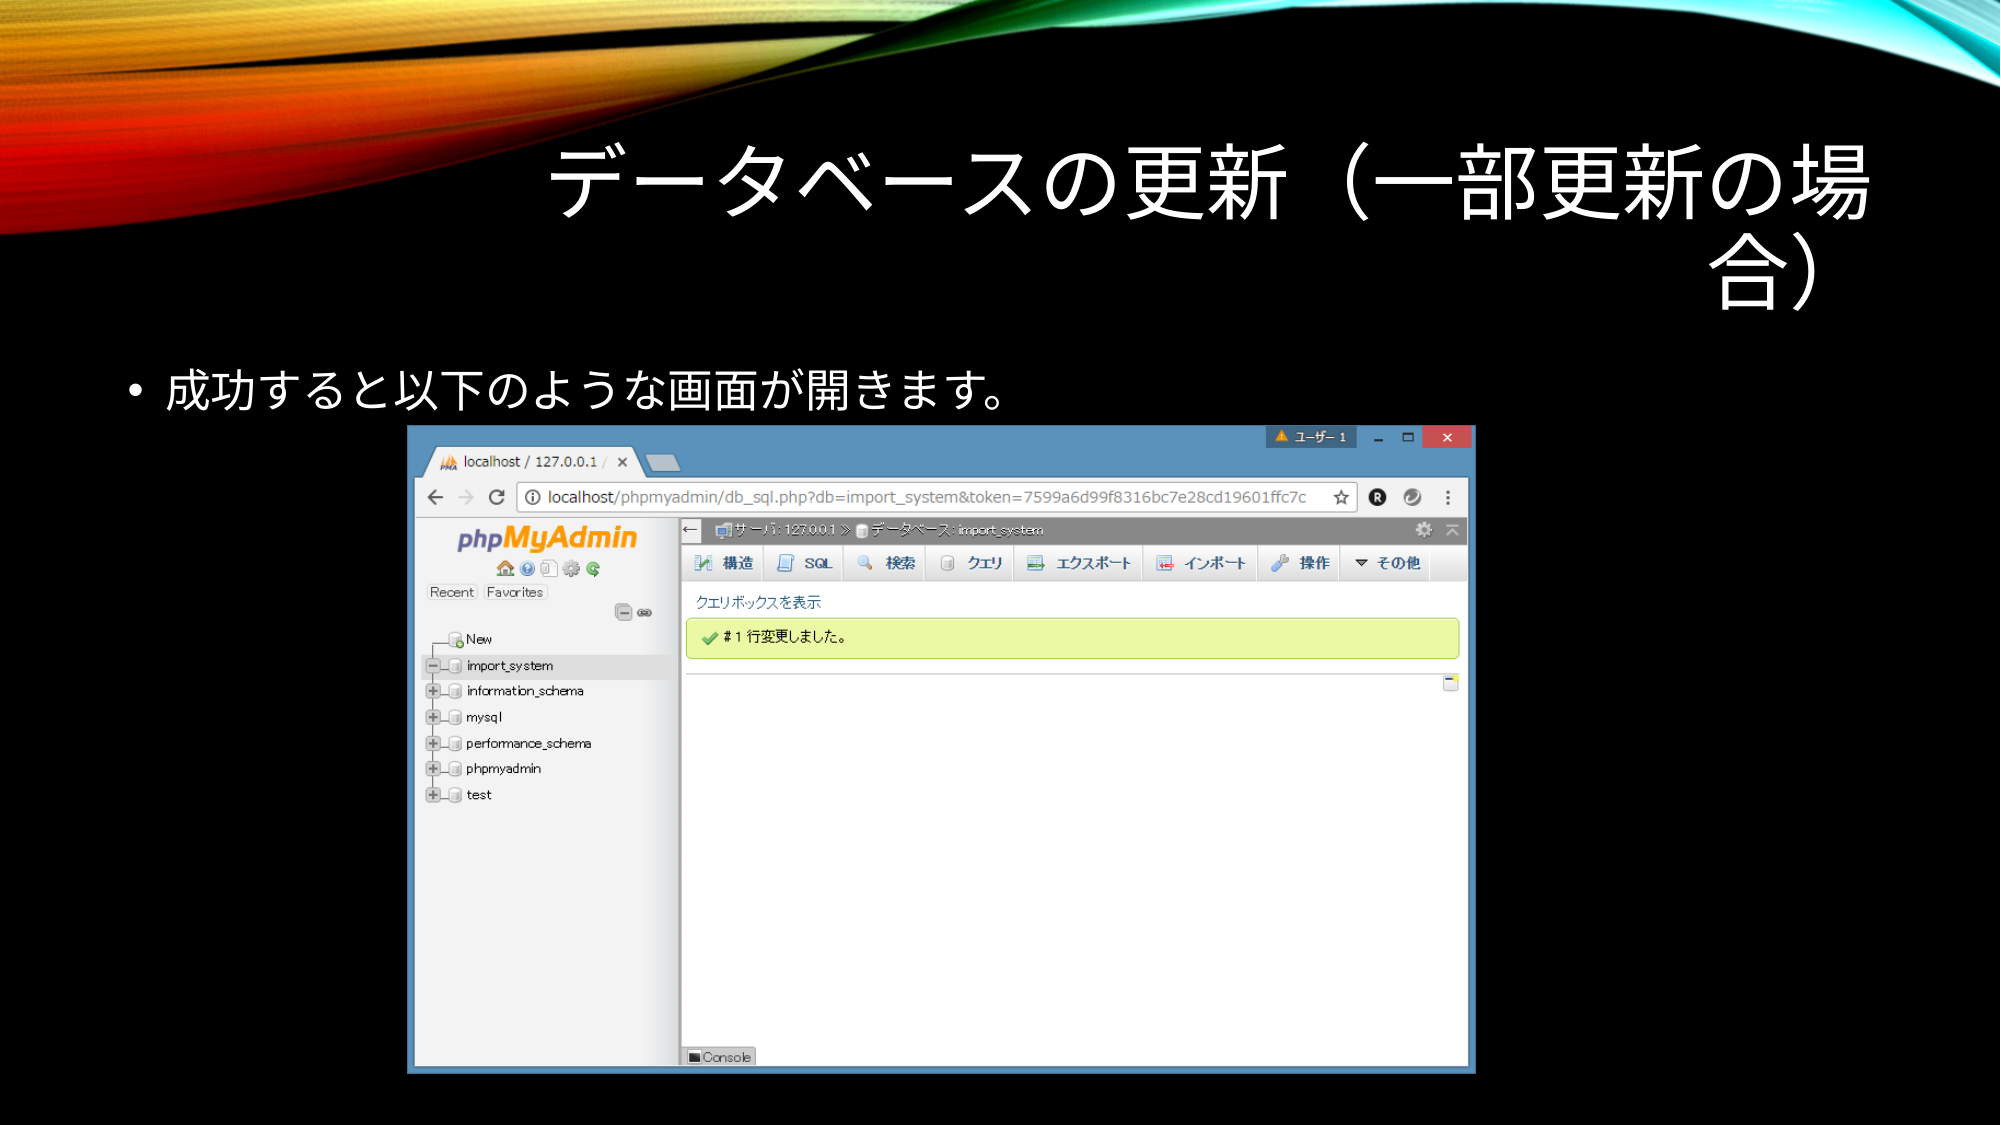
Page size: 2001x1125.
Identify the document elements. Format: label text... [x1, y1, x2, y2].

list 成功すると以下のような画面が開きます。 [112, 360, 1888, 1021]
picture [0, 0, 2000, 237]
title データベースの更新（一部更新の場合） [474, 125, 1888, 338]
picture [407, 424, 1476, 1074]
